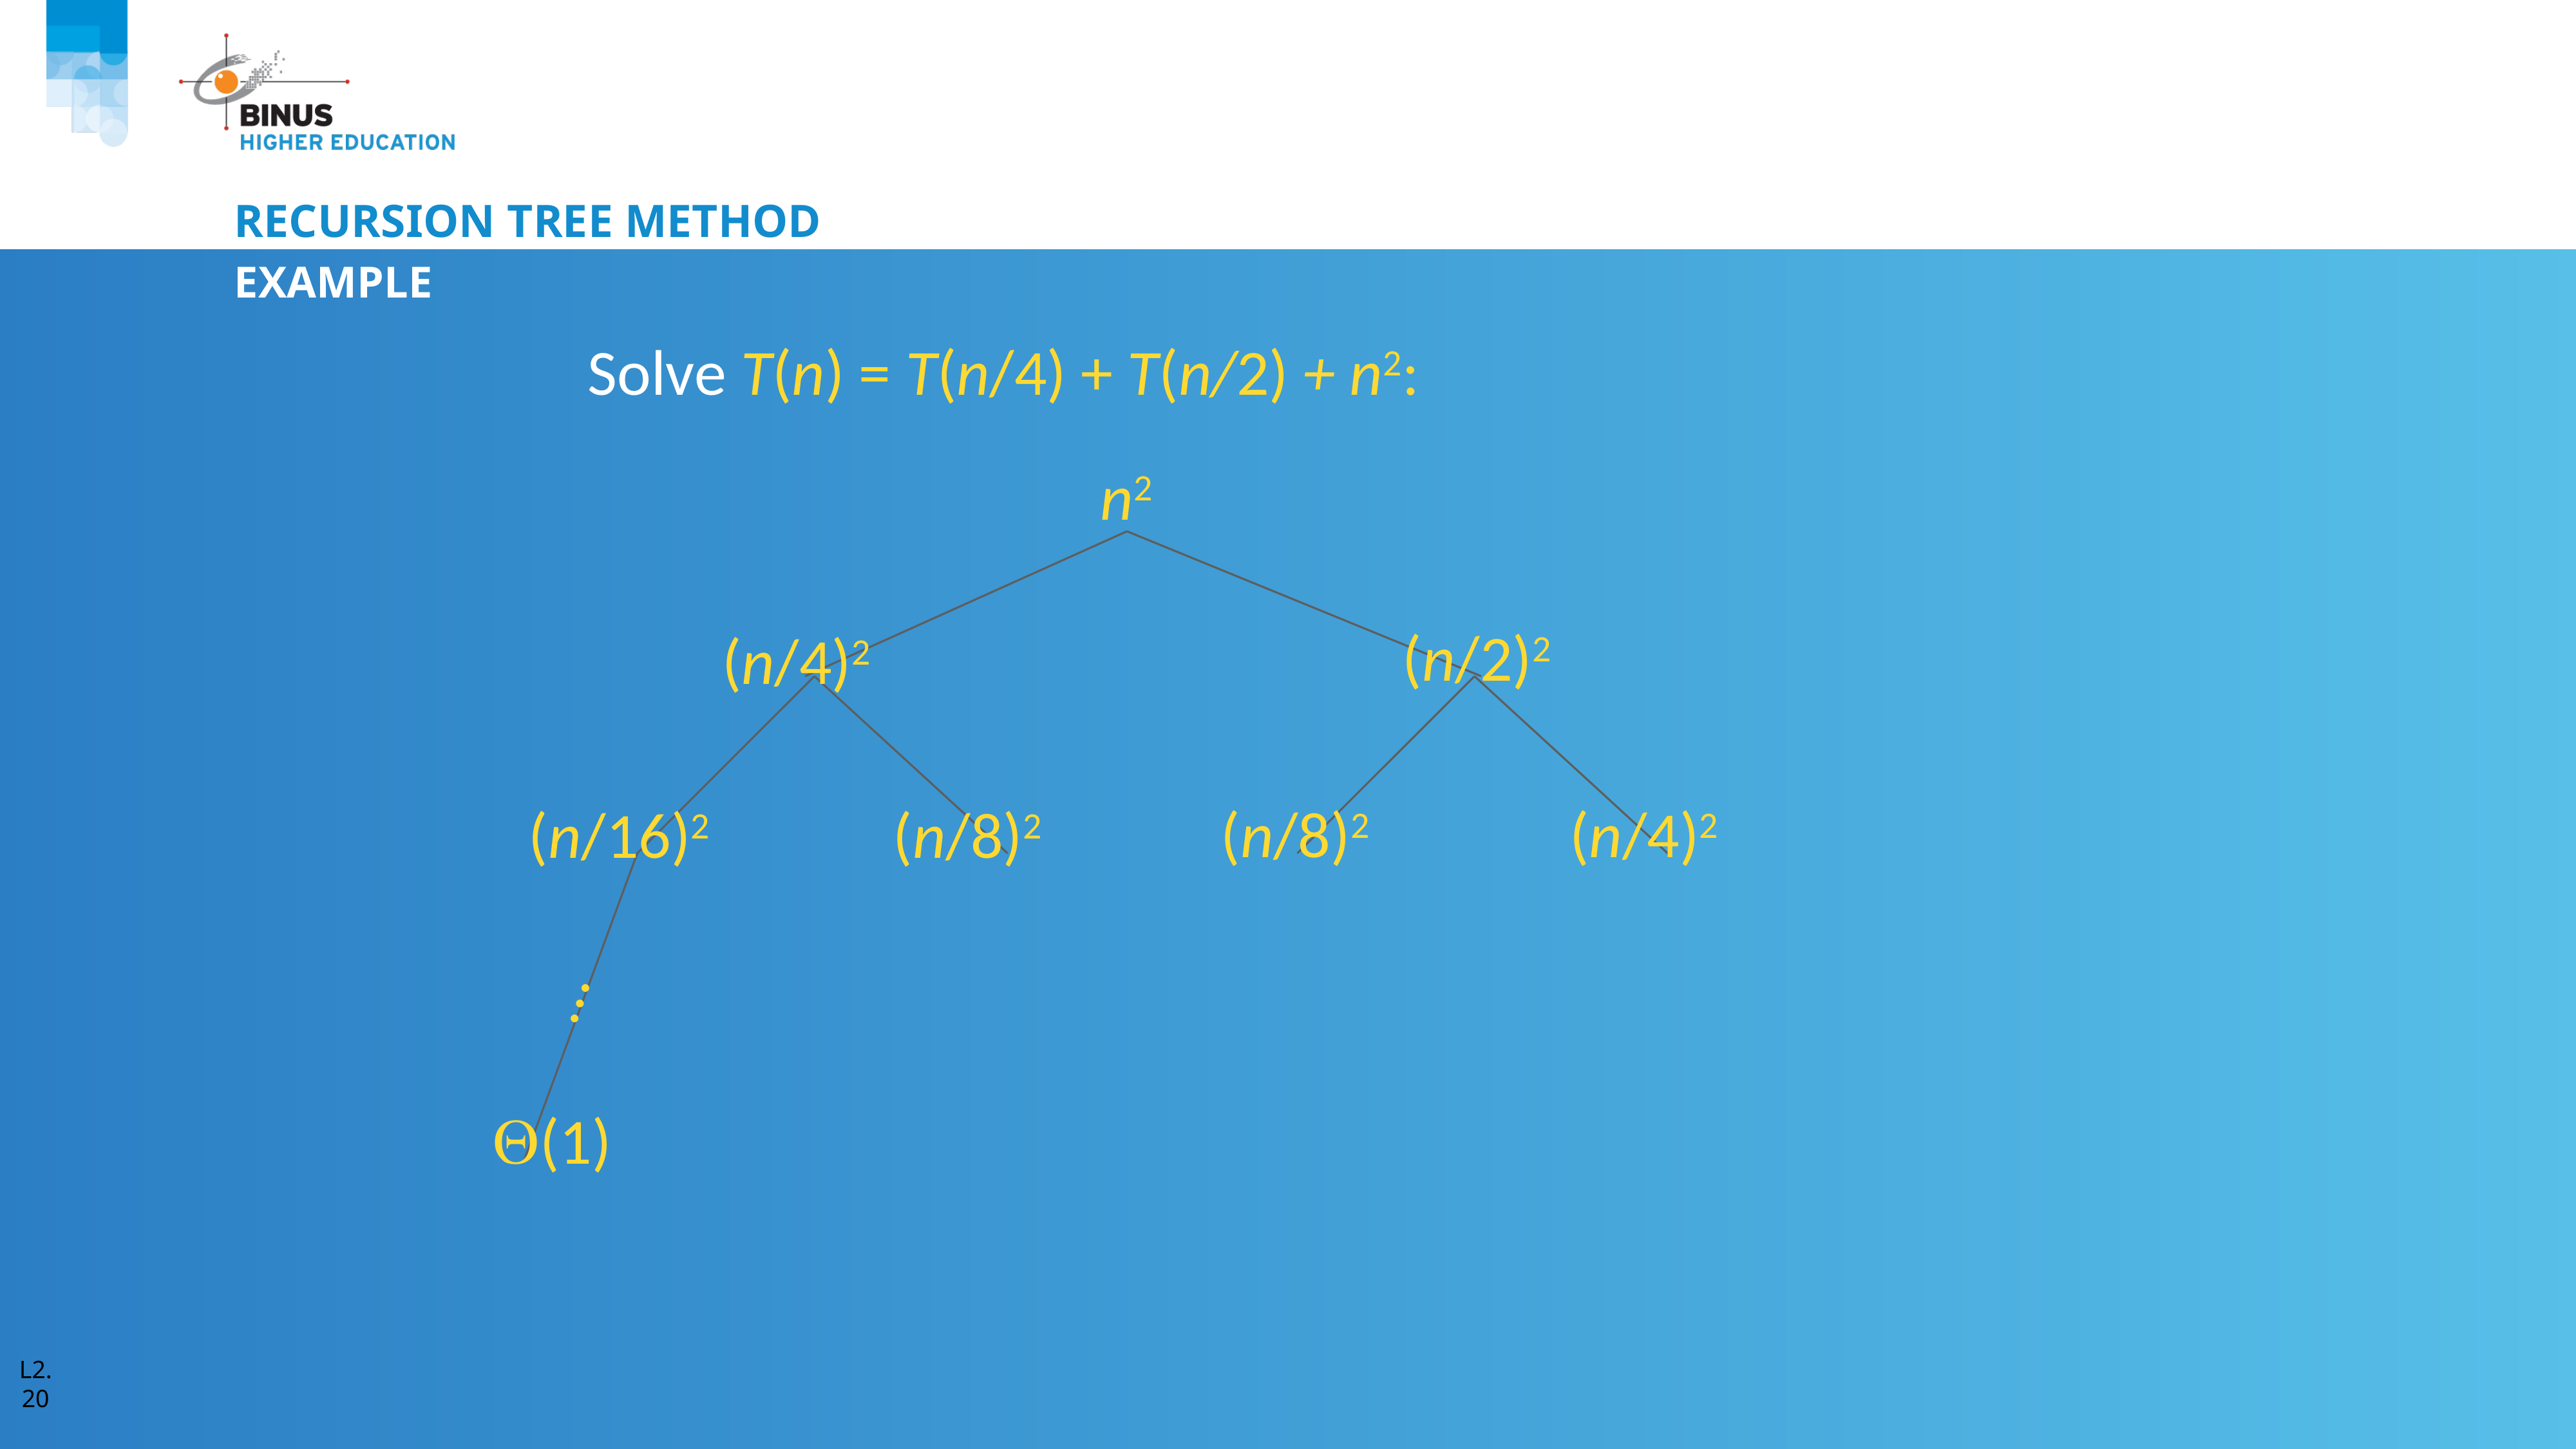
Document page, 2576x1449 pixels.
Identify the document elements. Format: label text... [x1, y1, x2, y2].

slide_number L2.20 [0, 1381, 72, 1422]
text_box (n/4)2 [1560, 788, 1728, 876]
text_box Q(1) [482, 1095, 621, 1182]
text_box … [507, 951, 611, 1041]
text_box n2 [1090, 450, 1162, 538]
title recursion tree method [228, 197, 1784, 252]
text_box Solve T(n) = T(n/4) + T(n/2) + n2: [578, 326, 1429, 413]
text_box (n/8)2 [883, 788, 1052, 876]
picture [46, 0, 455, 154]
list example [228, 255, 1262, 341]
text_box (n/16)2 [519, 788, 720, 876]
text_box (n/2)2 [1393, 612, 1561, 699]
text_box (n/4)2 [712, 615, 880, 702]
text_box (n/8)2 [1211, 788, 1379, 876]
